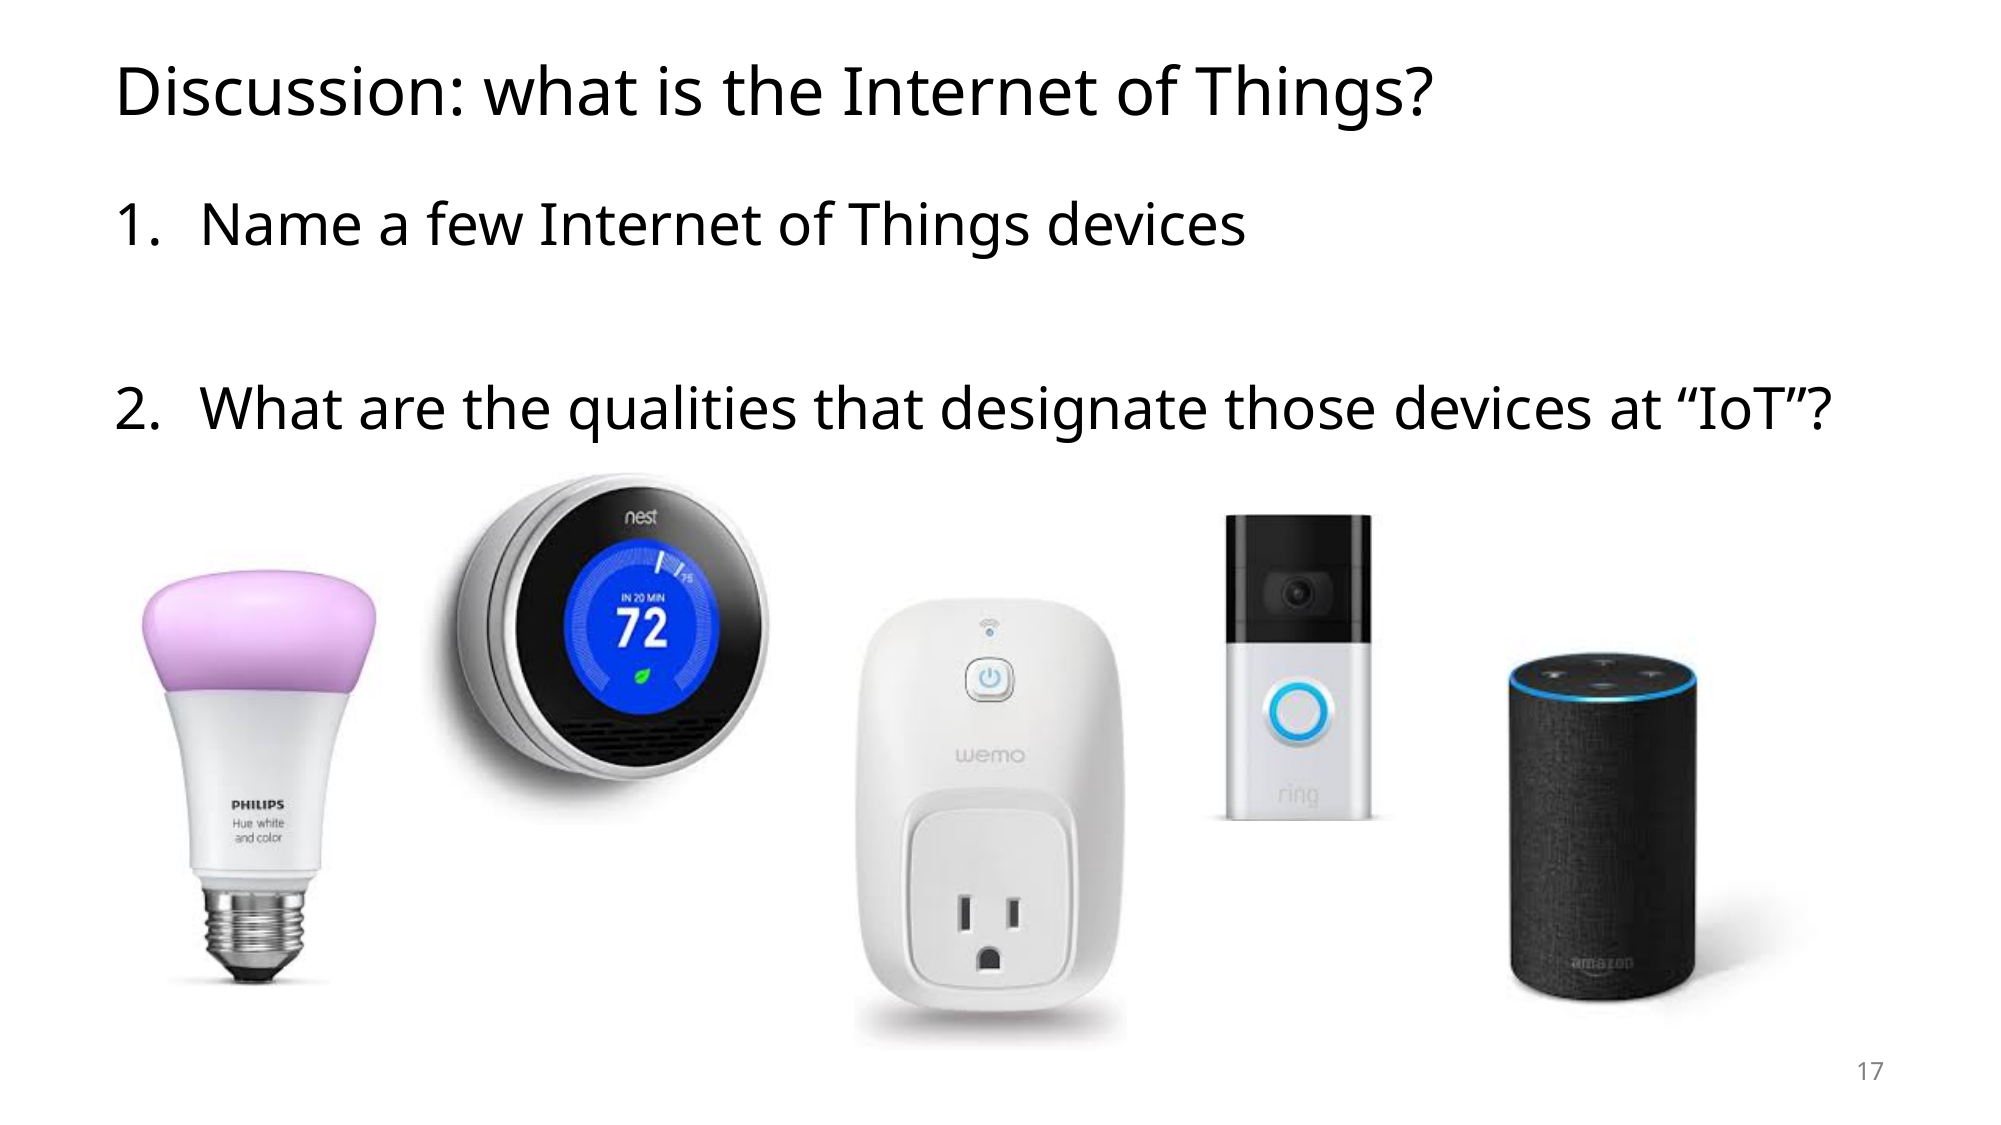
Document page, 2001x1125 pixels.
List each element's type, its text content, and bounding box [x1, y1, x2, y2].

picture [130, 549, 389, 1028]
slide_number 17 [1749, 1042, 1900, 1103]
title Discussion: what is the Internet of Things? [99, 37, 1900, 150]
list Name a few Internet of Things devices What are the qualities that designate those devices at “IoT”? [99, 187, 1900, 1013]
picture [854, 596, 1127, 1050]
picture [1144, 513, 1826, 1052]
picture [420, 472, 771, 825]
